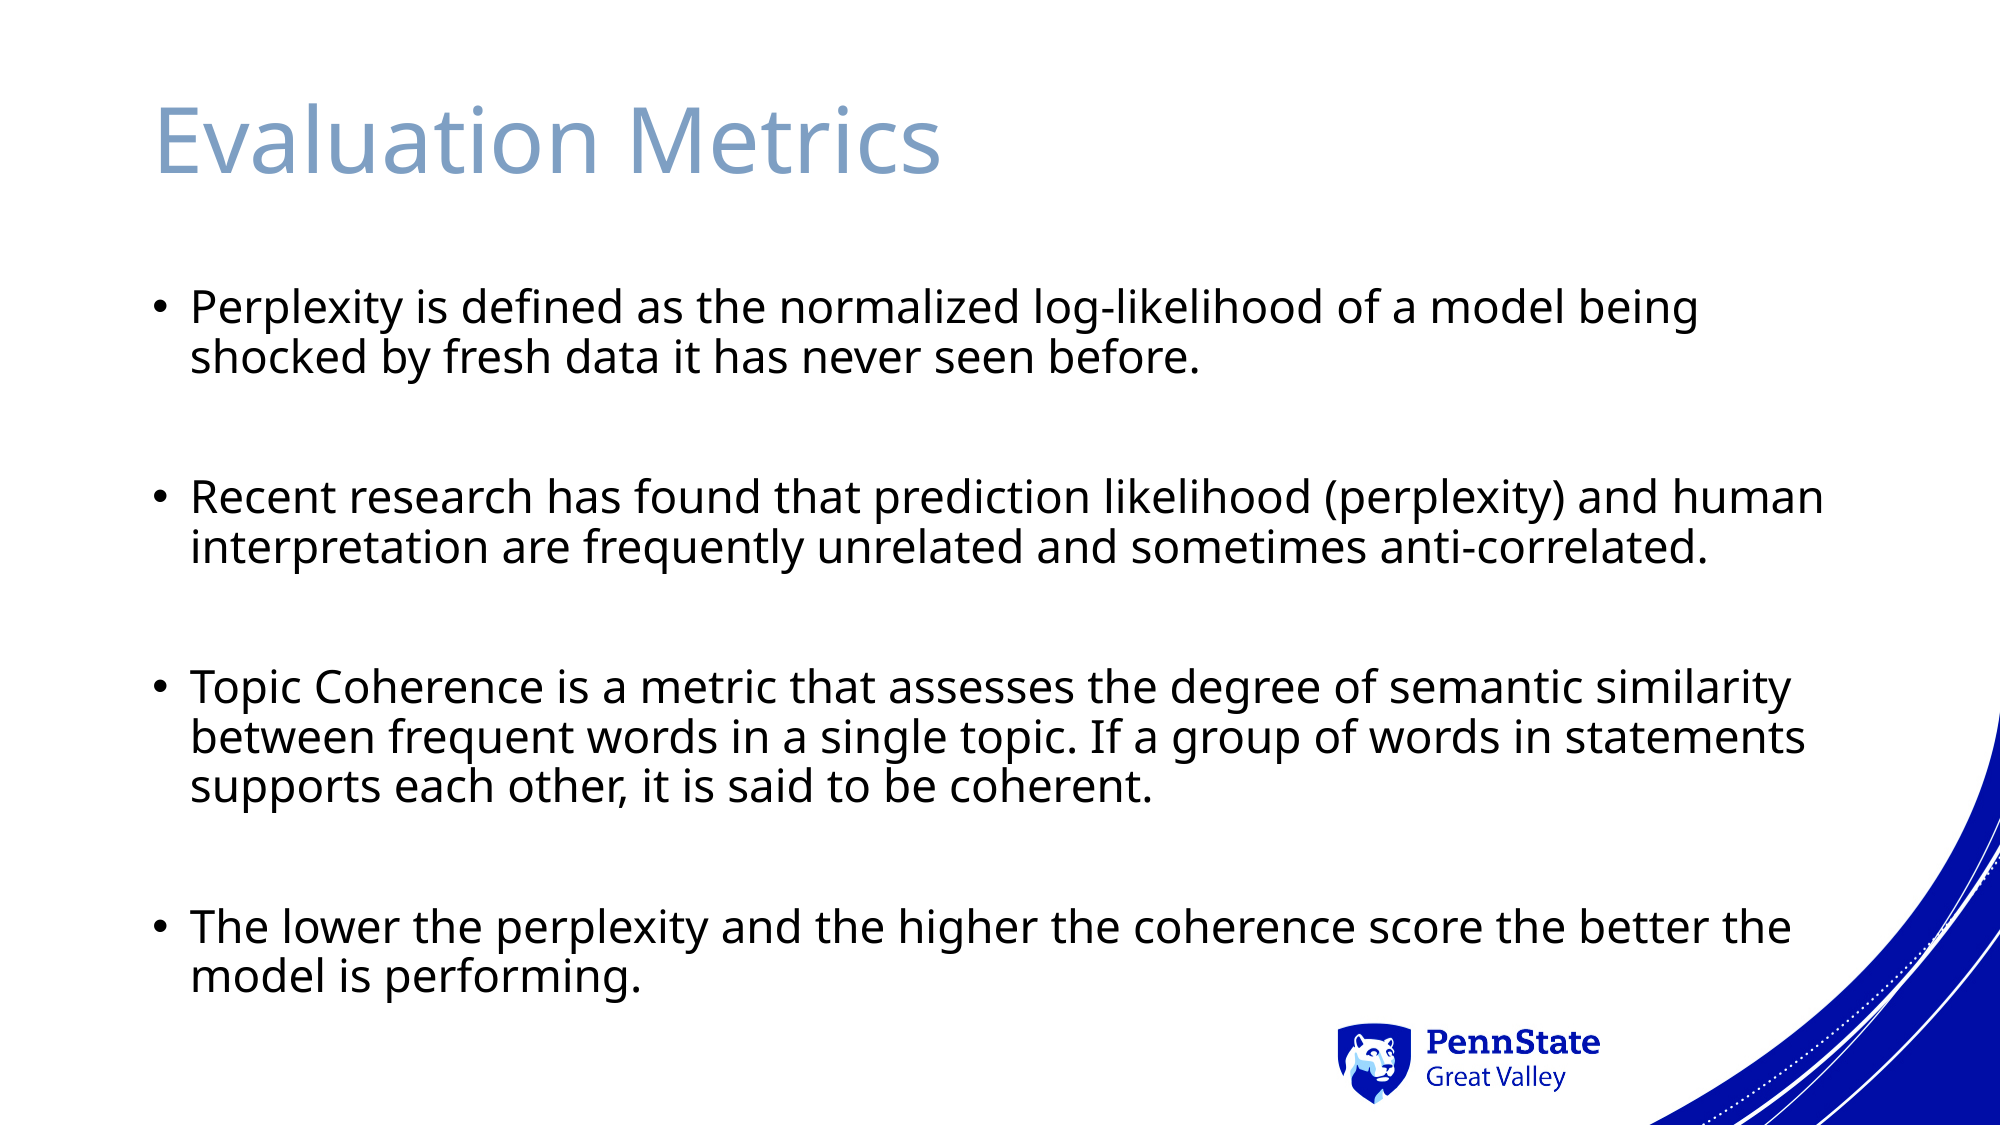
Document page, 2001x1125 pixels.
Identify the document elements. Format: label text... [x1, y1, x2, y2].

list Perplexity is defined as the normalized log-likelihood of a model being shocked by fresh data it has never seen before. Recent research has found that prediction likelihood (perplexity) and human interpretation are frequently unrelated and sometimes anti-correlated. Topic Coherence is a metric that assesses the degree of semantic similarity between frequent words in a single topic. If a group of words in statements supports each other, it is said to be coherent. The lower the perplexity and the higher the coherence score the better the model is performing. [137, 276, 1863, 1062]
picture [0, 0, 2000, 1125]
title Evaluation Metrics [137, 59, 1863, 229]
